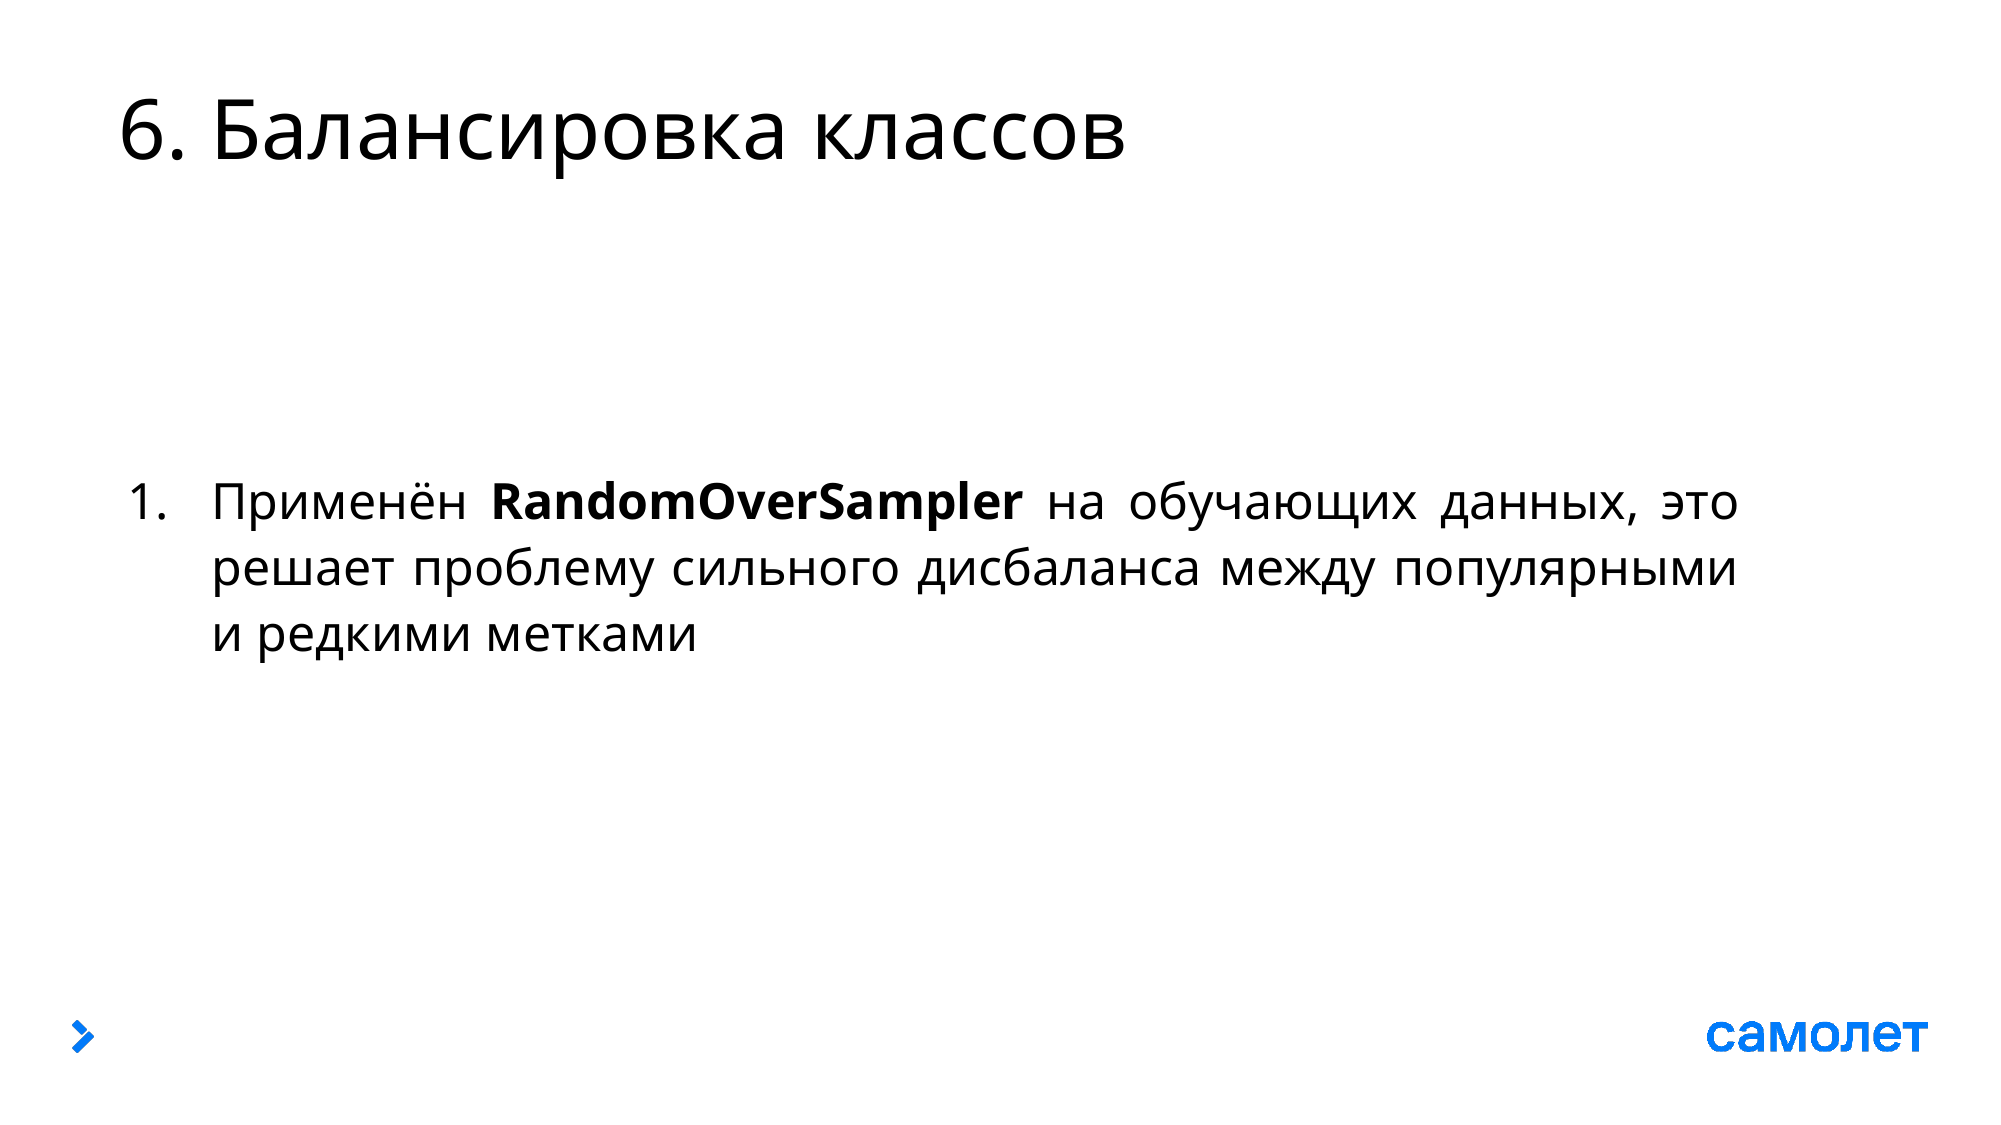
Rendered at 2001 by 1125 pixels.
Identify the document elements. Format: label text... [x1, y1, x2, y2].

picture [1707, 1021, 1928, 1052]
picture [72, 1020, 94, 1053]
text_box Применён RandomOverSampler на обучающих данных, это решает проблему сильного дисбаланса между популярными и редкими метками [118, 455, 1748, 670]
title 6. Балансировка классов [118, 86, 1974, 195]
